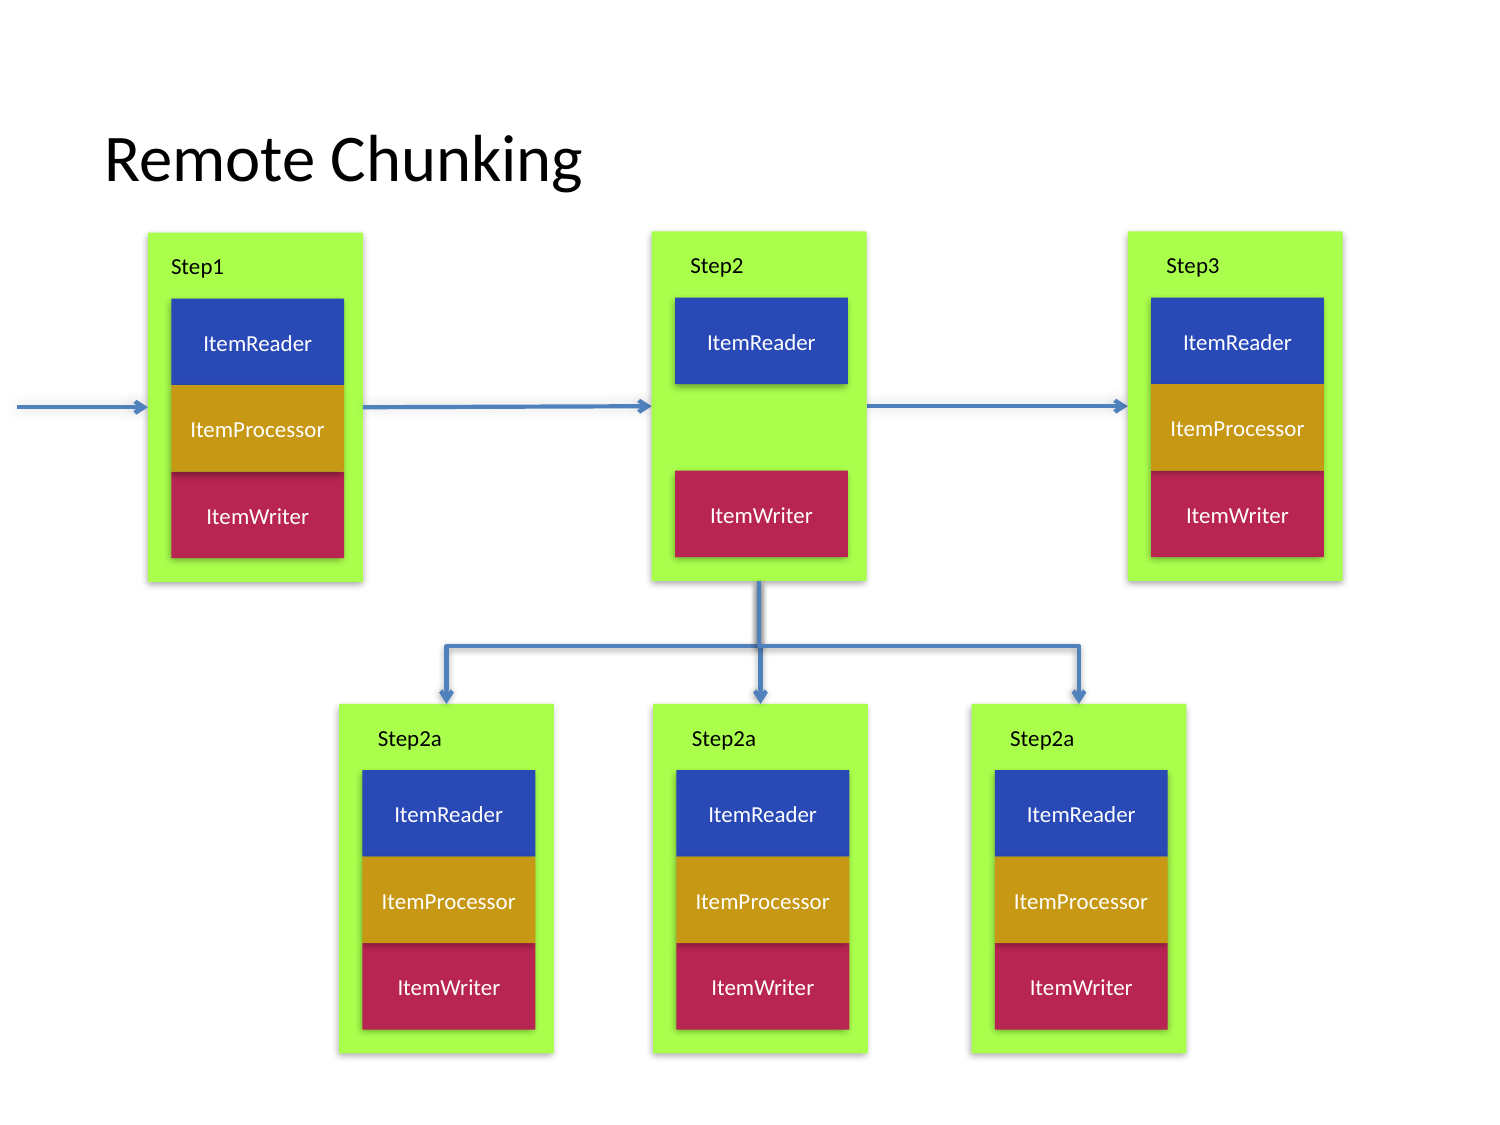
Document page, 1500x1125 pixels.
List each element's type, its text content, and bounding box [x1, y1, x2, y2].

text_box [1127, 231, 1343, 582]
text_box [651, 231, 867, 582]
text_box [971, 703, 1187, 1054]
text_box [147, 232, 364, 583]
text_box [338, 703, 555, 1054]
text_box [652, 703, 869, 1054]
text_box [857, 482, 981, 803]
text_box Remote Chunking [89, 107, 599, 203]
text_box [541, 485, 665, 799]
